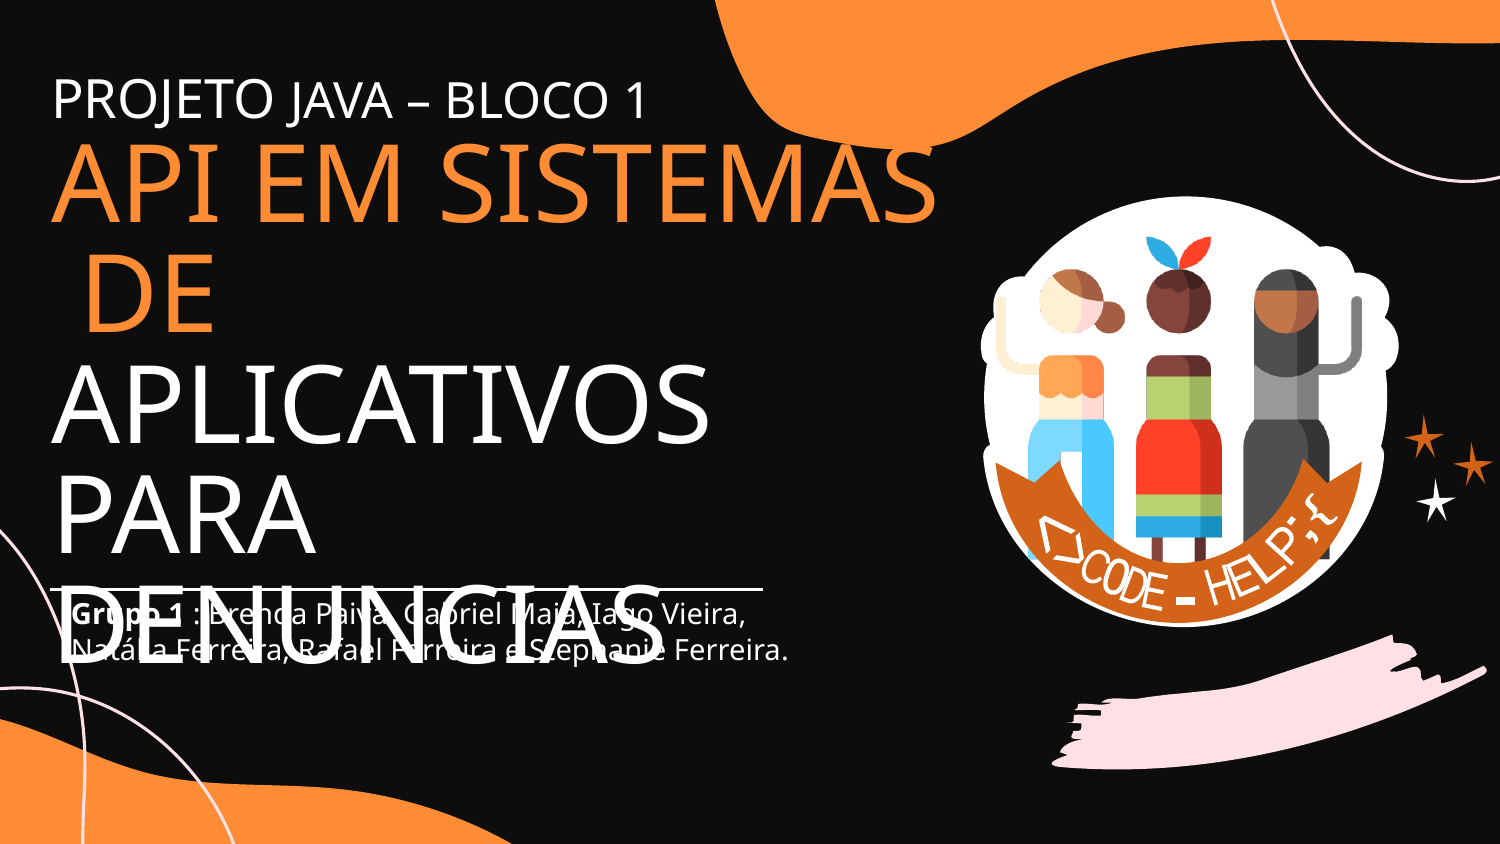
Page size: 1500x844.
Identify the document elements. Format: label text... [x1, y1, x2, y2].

text_box [1051, 573, 1306, 623]
text_box [1453, 441, 1494, 486]
text_box [980, 320, 990, 492]
text_box [1071, 196, 1301, 232]
text_box [1368, 274, 1399, 515]
subtitle Grupo 1 : Brenda Paiva, Gabriel Maia, Iago Vieira, Natália Ferreira, Rafael Ferreira e Stephanie Ferreira. [55, 591, 812, 671]
text_box [1404, 414, 1445, 459]
picture [995, 233, 1363, 565]
text_box [1043, 573, 1324, 628]
text_box [1416, 478, 1457, 523]
title PROJETO JAVA – BLOCO 1 API EM SISTEMAS DE APLICATIVOS PARA DENUNCIAS [36, 151, 960, 590]
